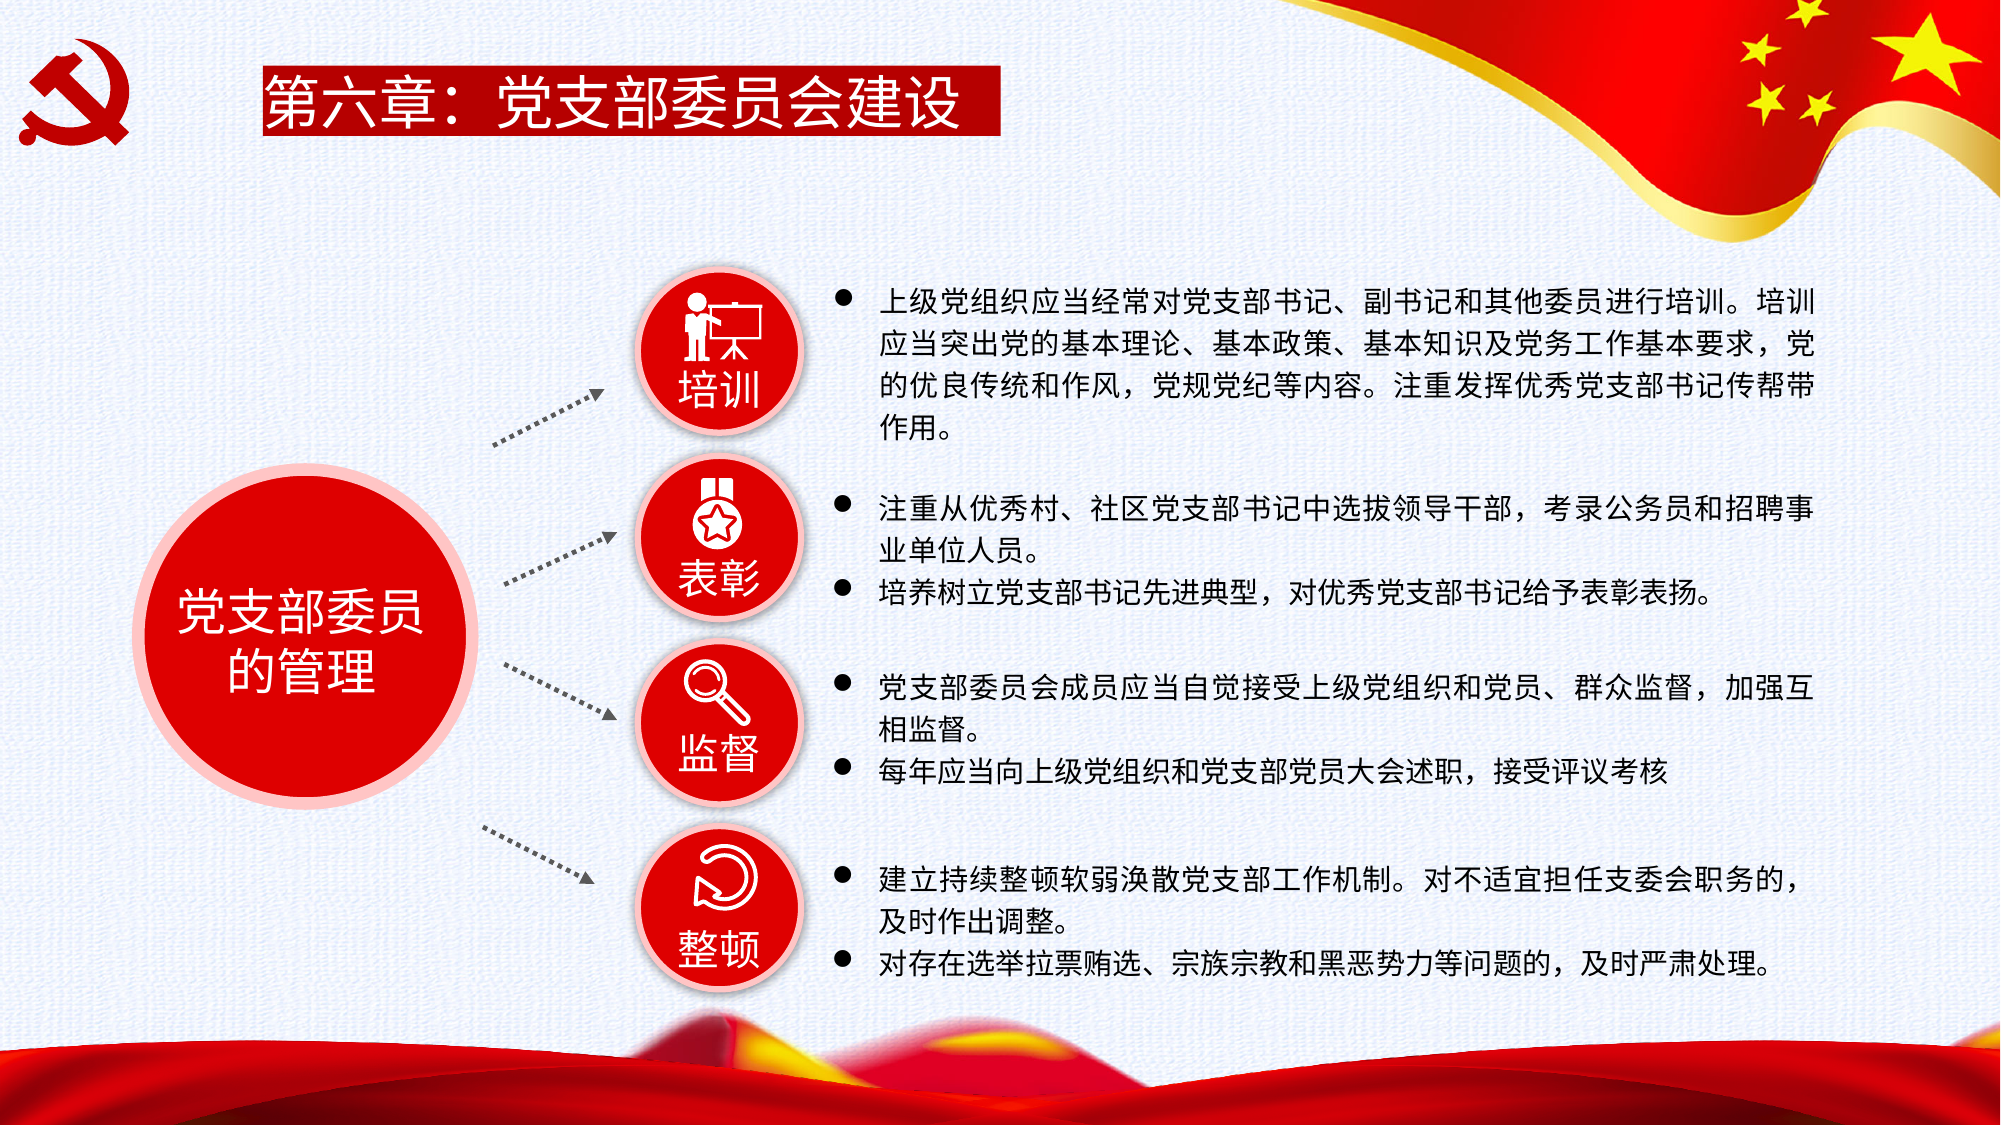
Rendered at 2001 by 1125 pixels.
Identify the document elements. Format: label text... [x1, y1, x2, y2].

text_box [504, 532, 618, 585]
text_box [637, 455, 802, 620]
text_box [138, 469, 473, 804]
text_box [637, 826, 802, 990]
text_box 注重从优秀村、社区党支部书记中选拔领导干部，考录公务员和招聘事业单位人员。 培养树立党支部书记先进典型，对优秀党支部书记给予表彰表扬。 [817, 475, 1830, 617]
text_box 第六章：党支部委员会建设 [262, 65, 1001, 136]
text_box 党支部委员会成员应当自觉接受上级党组织和党员、群众监督，加强互相监督。 每年应当向上级党组织和党支部党员大会述职，接受评议考核 [817, 654, 1830, 796]
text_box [504, 664, 618, 721]
text_box 上级党组织应当经常对党支部书记、副书记和其他委员进行培训。培训应当突出党的基本理论、基本政策、基本知识及党务工作基本要求，党的优良传统和作风，党规党纪等内容。注重发挥优秀党支部书记传帮带作用。 [818, 269, 1831, 452]
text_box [637, 269, 802, 433]
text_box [493, 389, 605, 446]
picture [0, 0, 2001, 1125]
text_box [482, 827, 595, 884]
text_box 建立持续整顿软弱涣散党支部工作机制。对不适宜担任支委会职务的，及时作出调整。 对存在选举拉票贿选、宗族宗教和黑恶势力等问题的，及时严肃处理。 [817, 846, 1830, 988]
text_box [637, 641, 802, 805]
